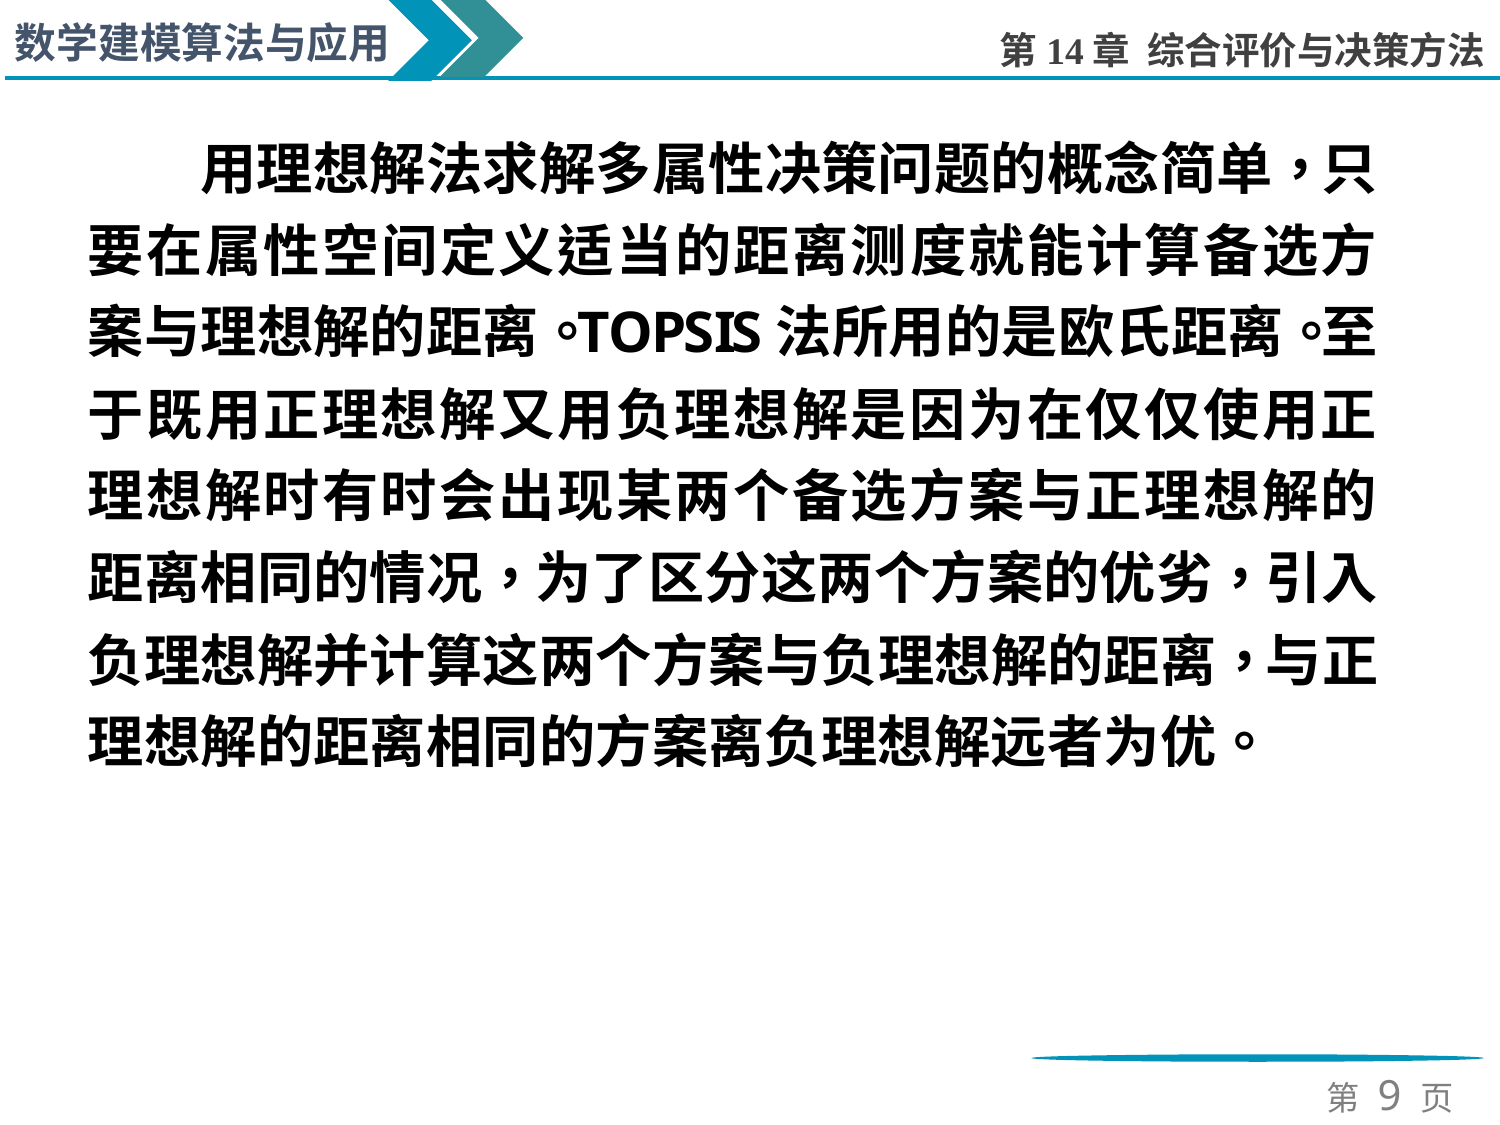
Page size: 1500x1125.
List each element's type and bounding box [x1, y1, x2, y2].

text_box [87, 131, 1378, 819]
